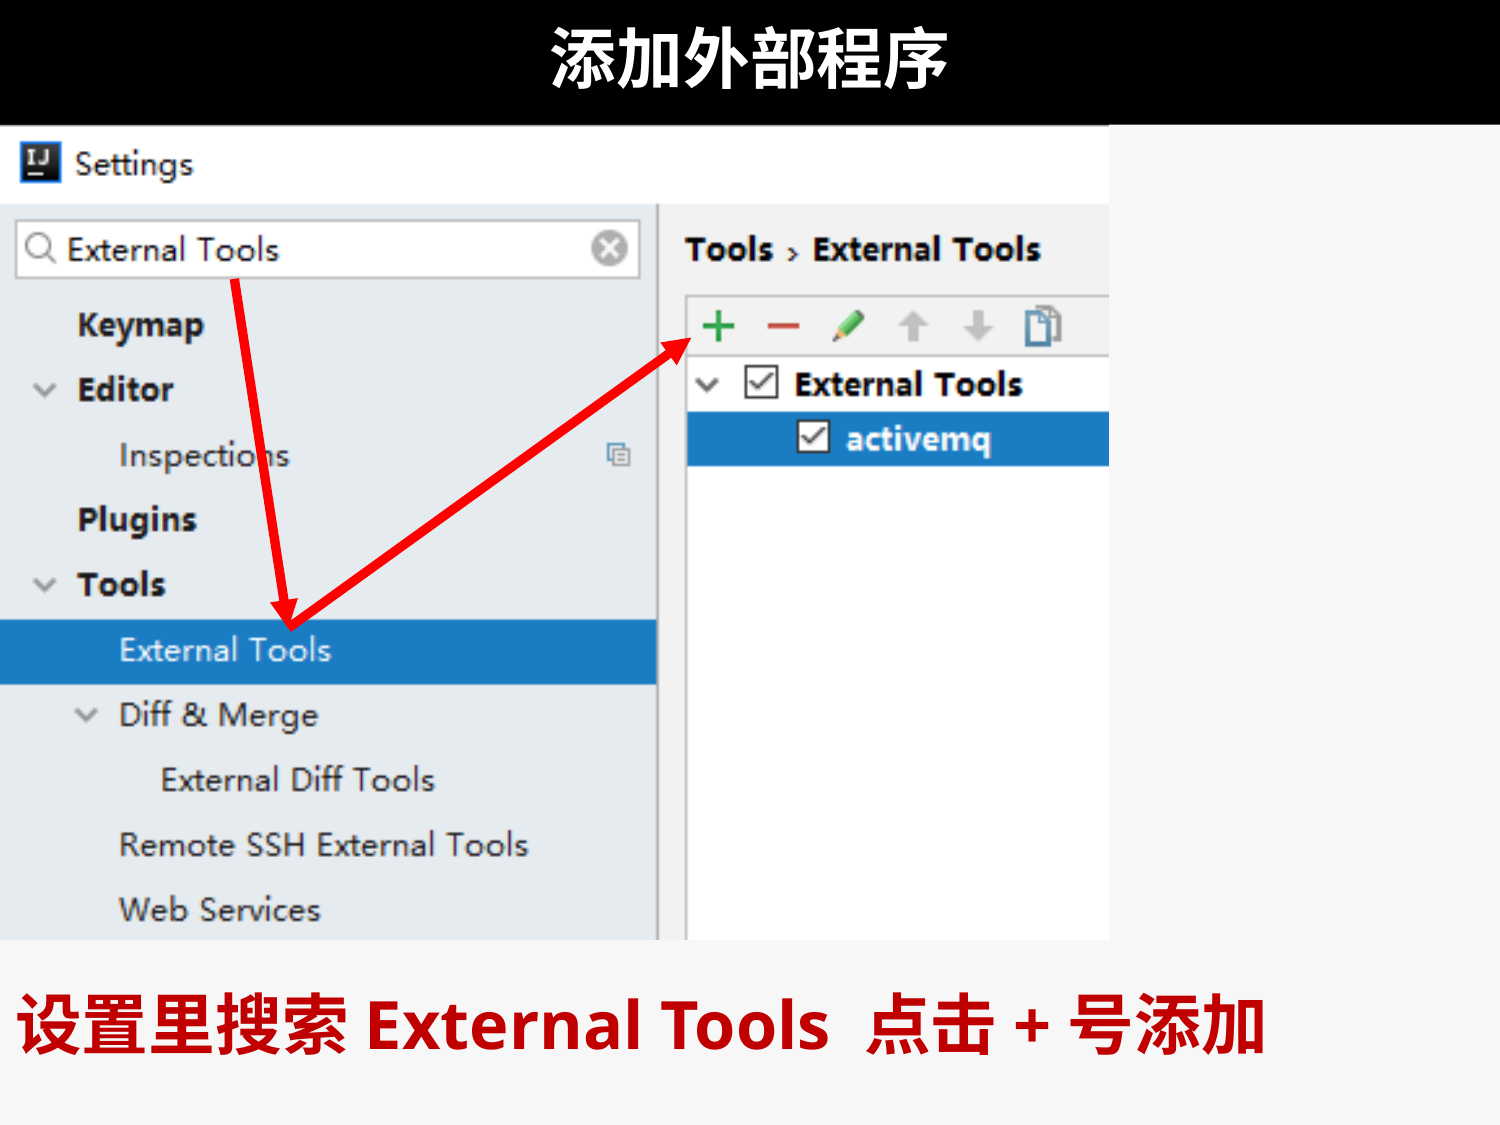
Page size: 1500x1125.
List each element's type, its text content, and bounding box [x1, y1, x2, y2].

text_box 设置里搜索External Tools 点击+号添加 [0, 943, 1500, 1114]
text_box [288, 337, 692, 629]
picture [0, 124, 1109, 940]
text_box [234, 278, 289, 629]
title 添加外部程序 [0, 0, 1500, 125]
